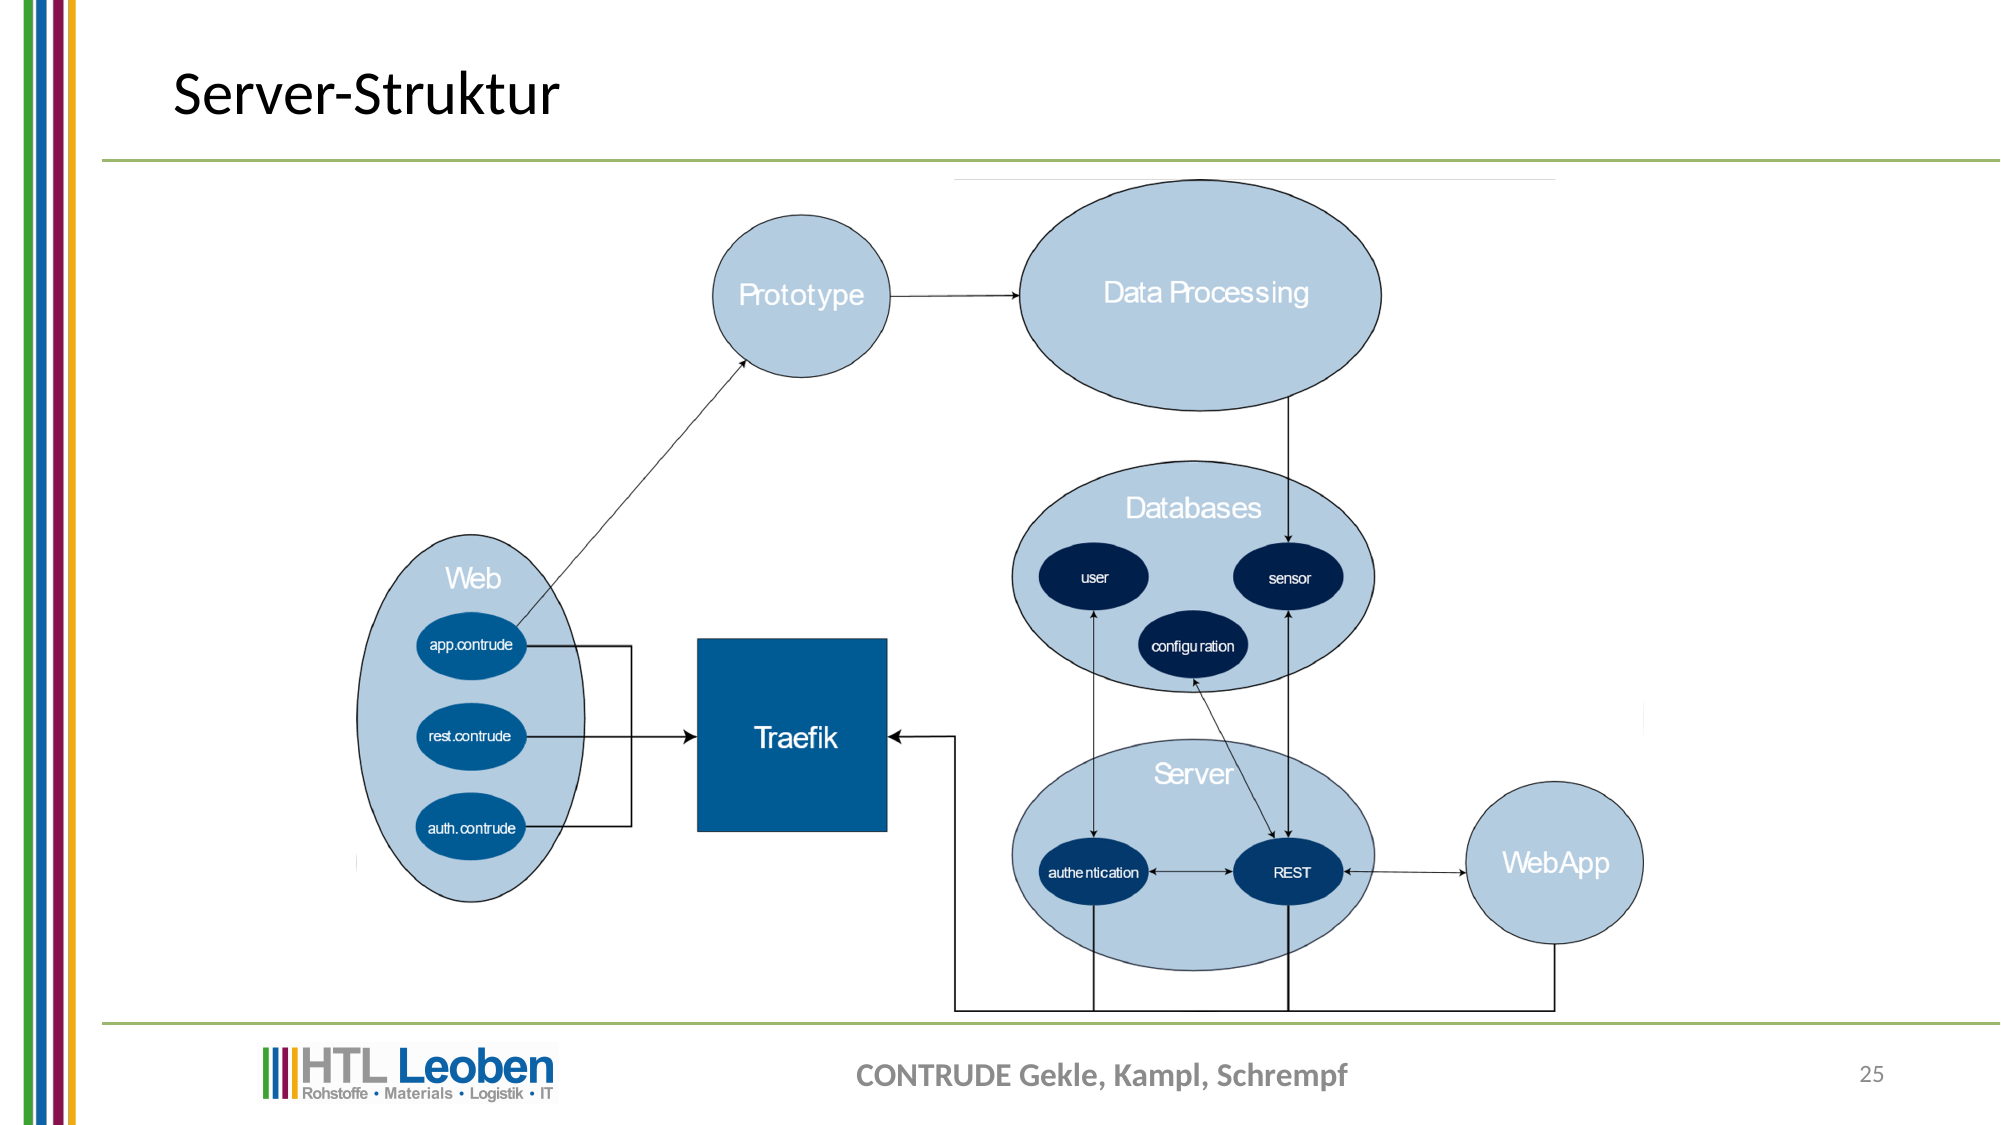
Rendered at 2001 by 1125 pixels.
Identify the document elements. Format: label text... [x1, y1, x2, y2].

title Server-Struktur [158, 30, 1844, 149]
picture [257, 1042, 559, 1104]
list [356, 179, 1644, 1013]
footer CONTRUDE Gekle, Kampl, Schrempf [432, 1042, 1433, 1103]
slide_number 25 [1433, 1042, 1900, 1103]
